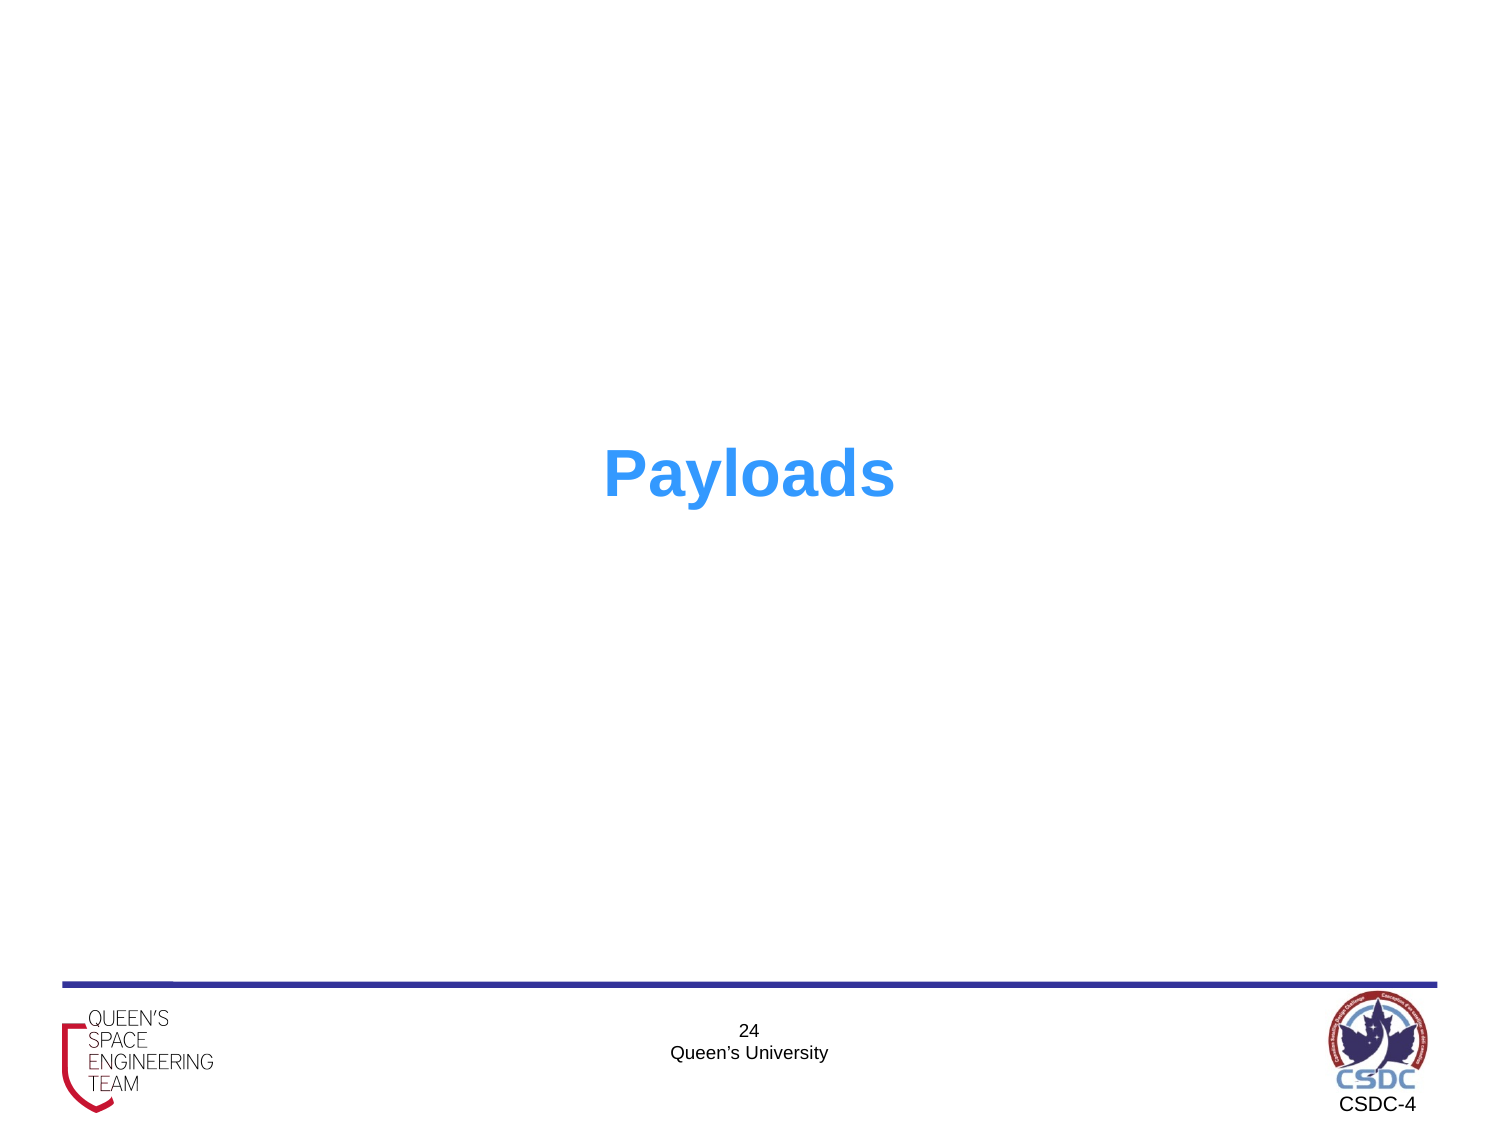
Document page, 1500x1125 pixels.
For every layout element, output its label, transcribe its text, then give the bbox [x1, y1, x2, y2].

title Payloads [112, 349, 1388, 591]
footer 24 Queen’s University [262, 1012, 1237, 1081]
picture [1325, 988, 1430, 1093]
picture [62, 1007, 214, 1113]
